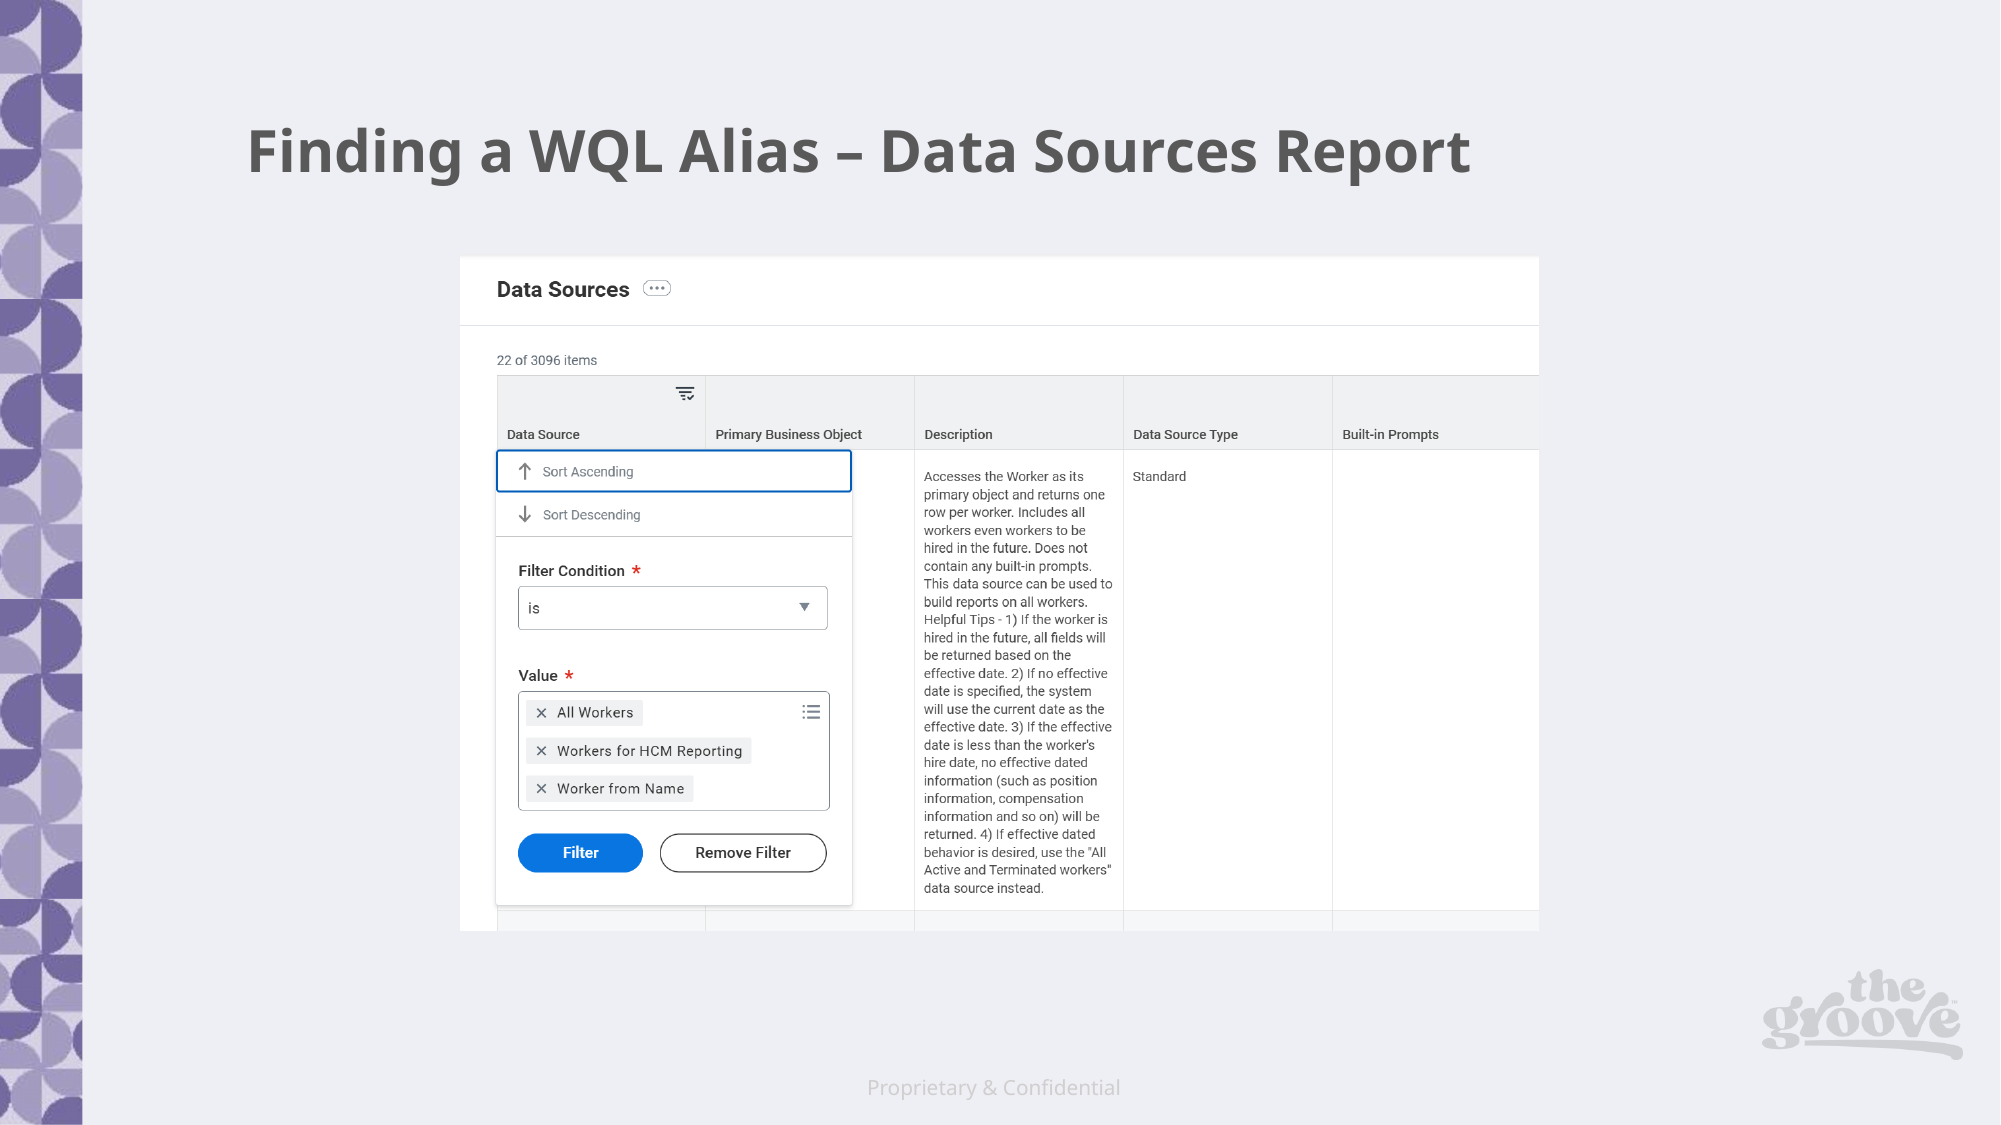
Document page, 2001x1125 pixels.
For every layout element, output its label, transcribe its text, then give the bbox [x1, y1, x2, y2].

title Finding a WQL Alias – Data Sources Report [231, 114, 1745, 194]
picture [0, 599, 83, 898]
picture [0, 299, 83, 598]
picture [0, 0, 83, 298]
picture [460, 254, 1540, 931]
picture [0, 899, 83, 1124]
